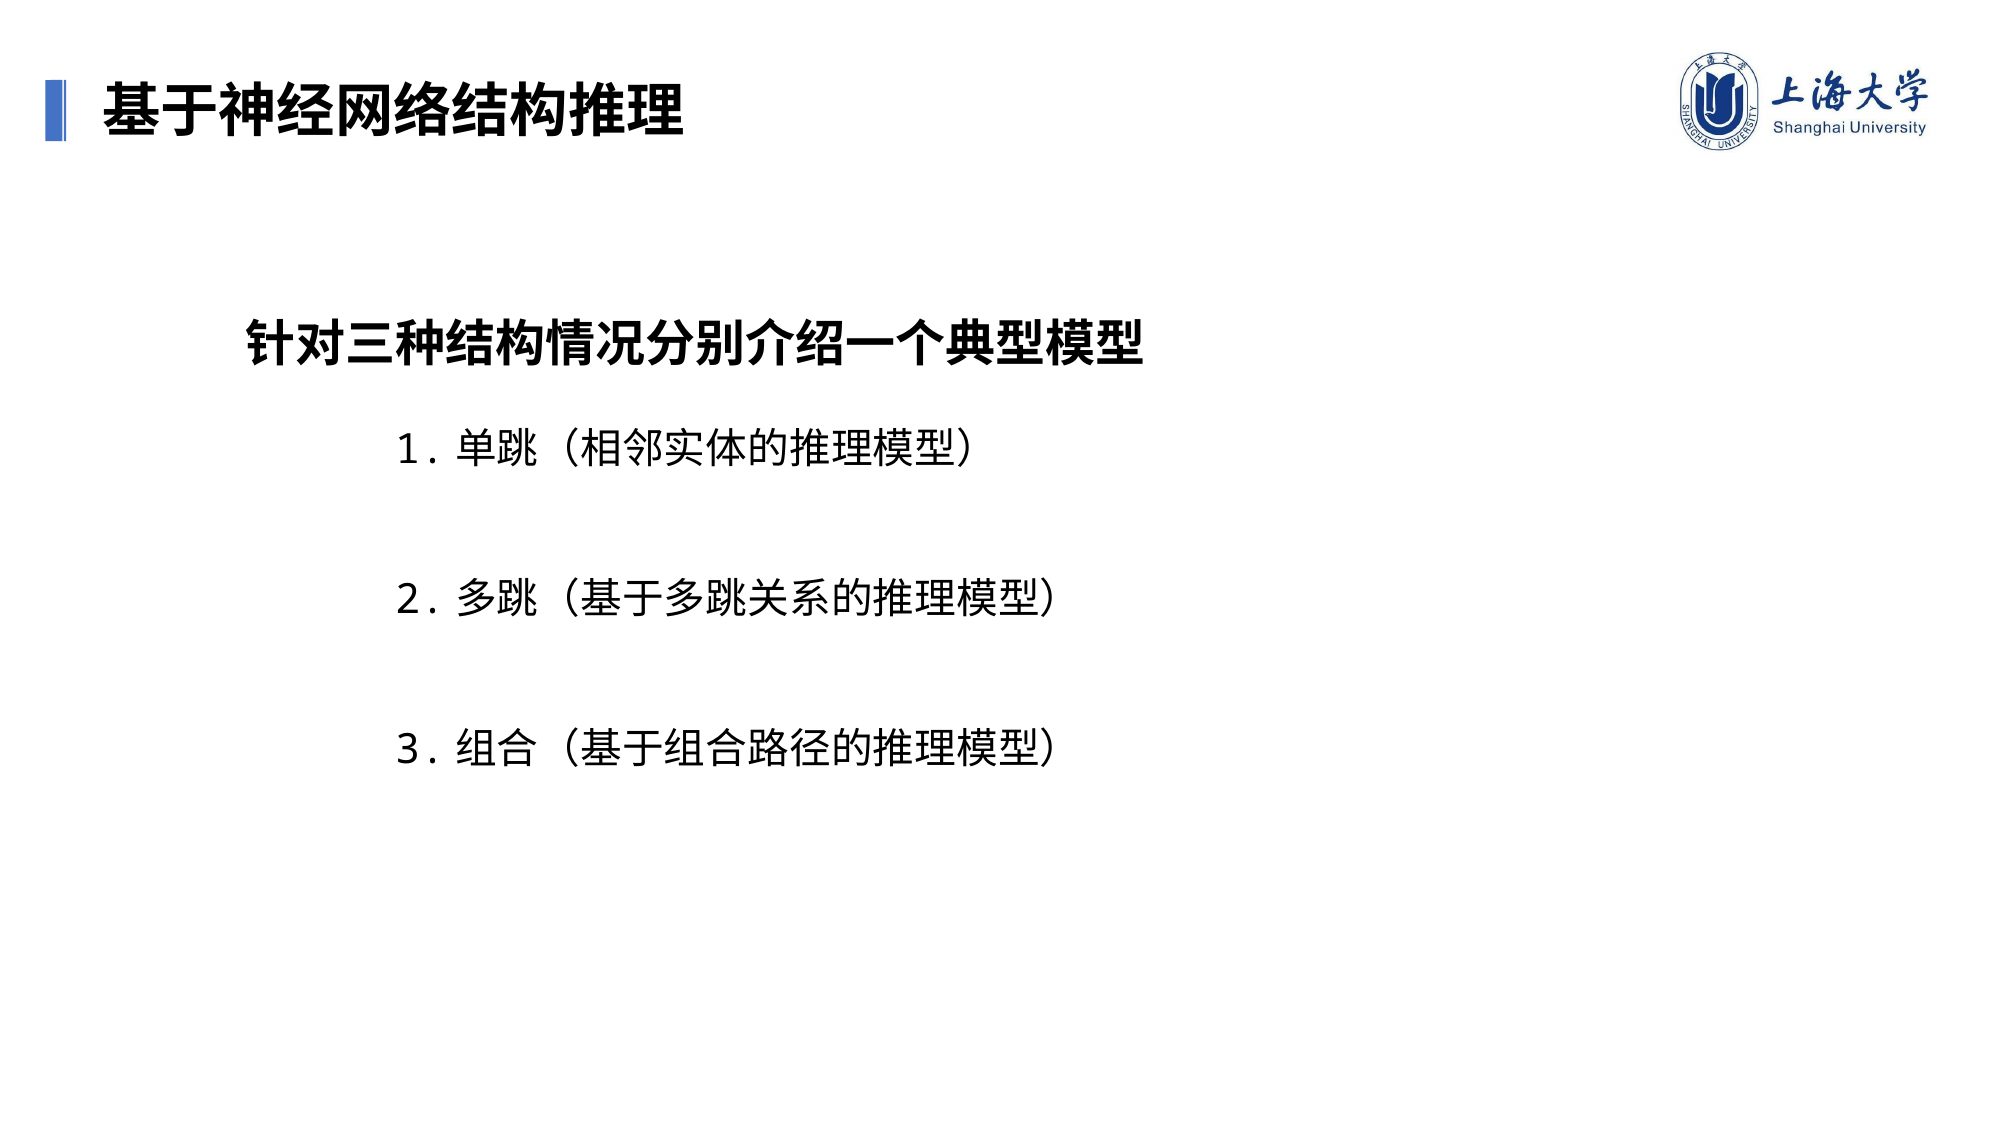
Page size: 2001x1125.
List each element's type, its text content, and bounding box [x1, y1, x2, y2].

picture [1669, 49, 1936, 153]
text_box 针对三种结构情况分别介绍一个典型模型 1.单跳（相邻实体的推理模型） 2.多跳（基于多跳关系的推理模型） 3.组合（基于组合路径的推理模型） [230, 304, 1463, 780]
list 基于神经网络结构推理 [87, 74, 1440, 143]
